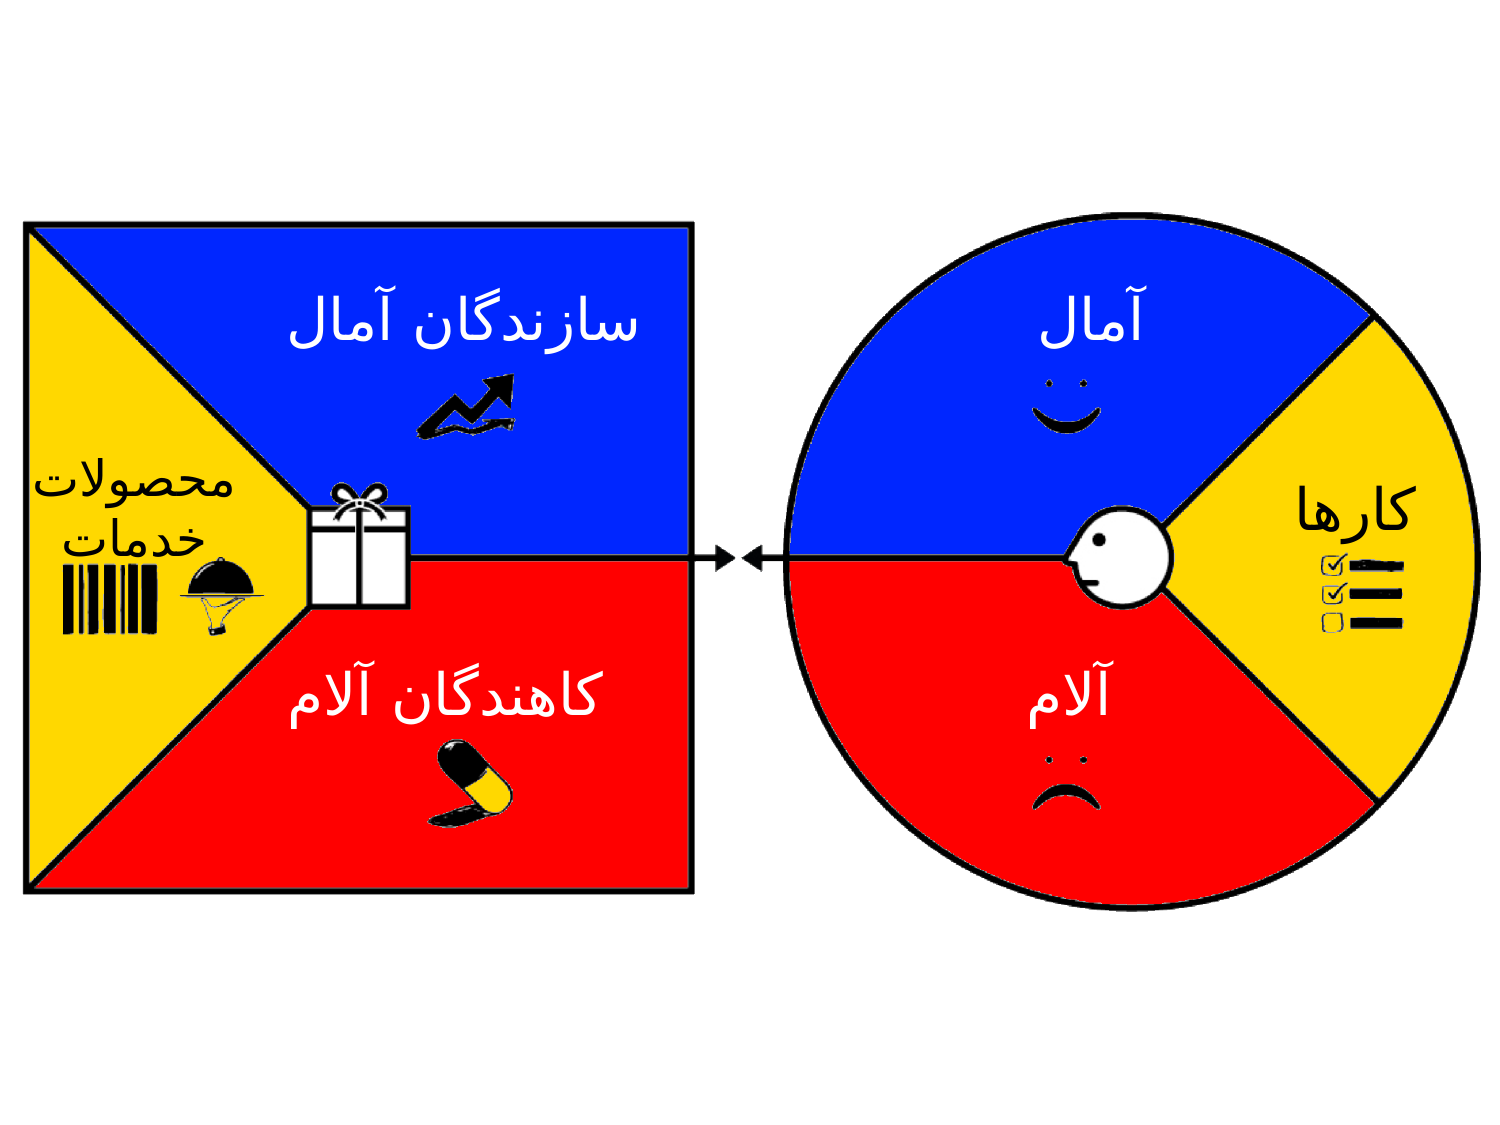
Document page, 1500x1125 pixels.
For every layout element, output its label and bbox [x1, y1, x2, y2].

picture [0, 149, 1500, 976]
